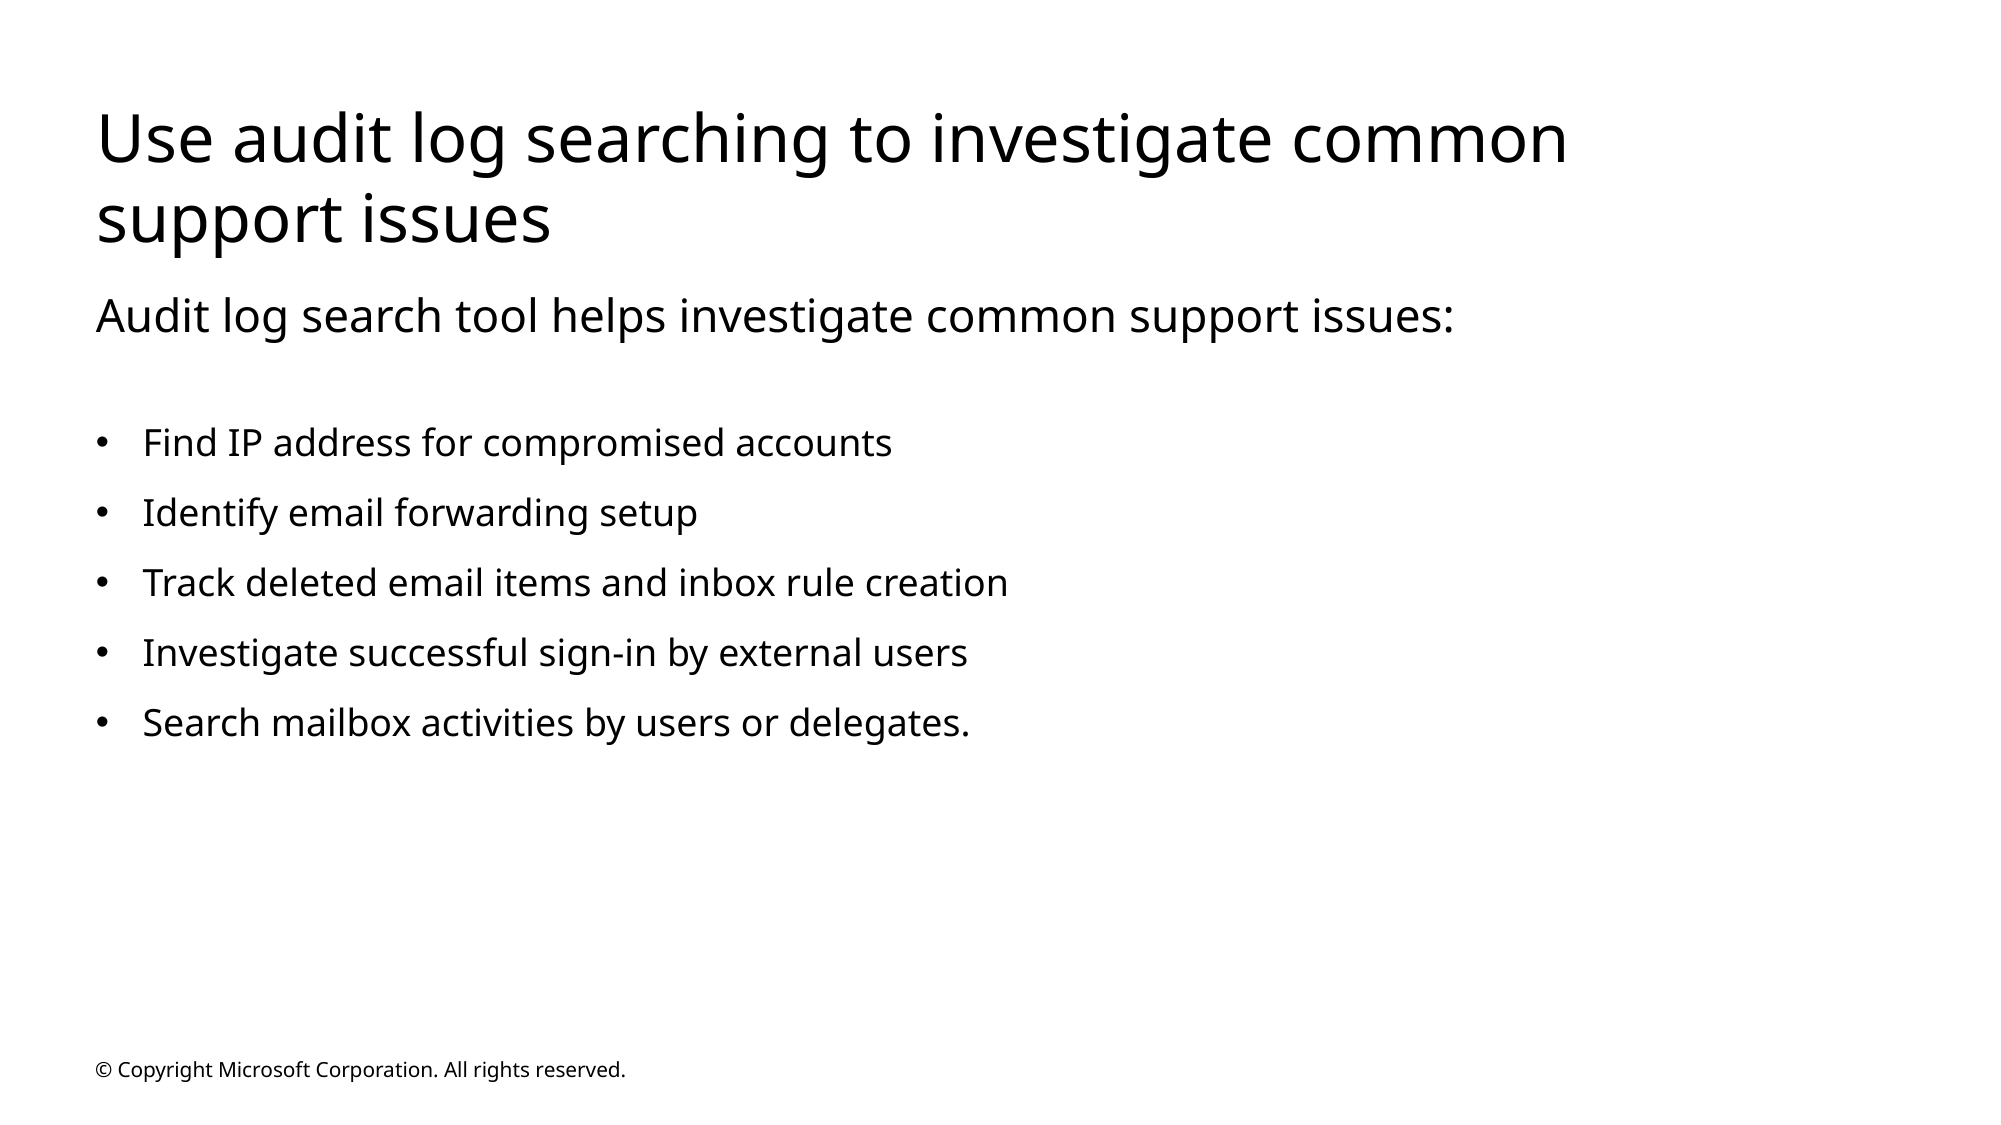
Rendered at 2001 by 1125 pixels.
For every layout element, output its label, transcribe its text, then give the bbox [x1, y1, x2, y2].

list Audit log search tool helps investigate common support issues: [95, 287, 1903, 343]
title Use audit log searching to investigate common support issues [96, 96, 1903, 177]
text_box Find IP address for compromised accounts Identify email forwarding setup Track deleted email items and inbox rule creation Investigate successful sign-in by external users Search mailbox activities by users or delegates. [95, 418, 1902, 744]
